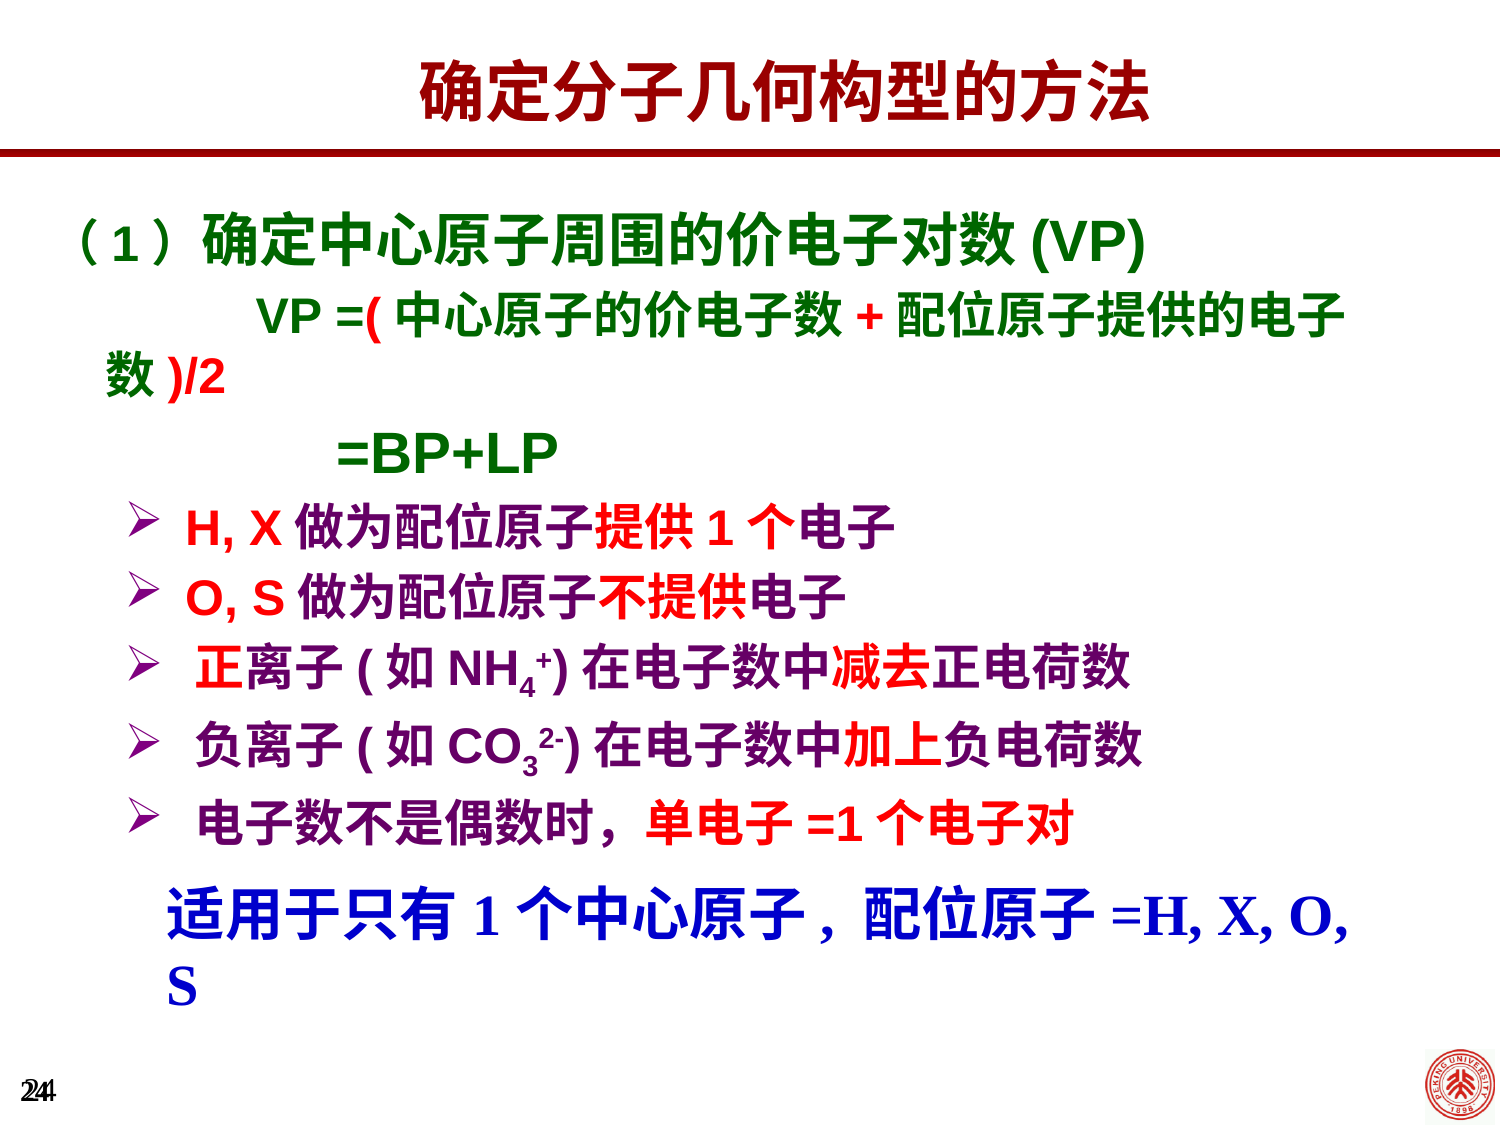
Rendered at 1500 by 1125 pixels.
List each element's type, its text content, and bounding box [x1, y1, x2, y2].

picture [1425, 1049, 1495, 1125]
text_box 适用于只有1个中心原子, 配位原子=H, X, O, S [152, 869, 1376, 1025]
text_box （1）确定中心原子周围的价电子对数(VP) VP =(中心原子的价电子数+配位原子提供的电子数)/2 =BP+LP H, X做为配位原子提供1个电子 O, S做为配位原子不提供电子 正离子(如NH4+)在电子数中减去正电荷数 负离子(如CO32-)在电子数中加上负电荷数 电子数不是偶数时，单电子=1个电子对 [34, 196, 1448, 809]
text_box [0, 149, 1500, 157]
title 确定分子几何构型的方法 [297, 19, 1274, 149]
slide_number 24 [6, 1072, 50, 1119]
title 确定分子几何构型的方法 [297, 157, 1274, 162]
